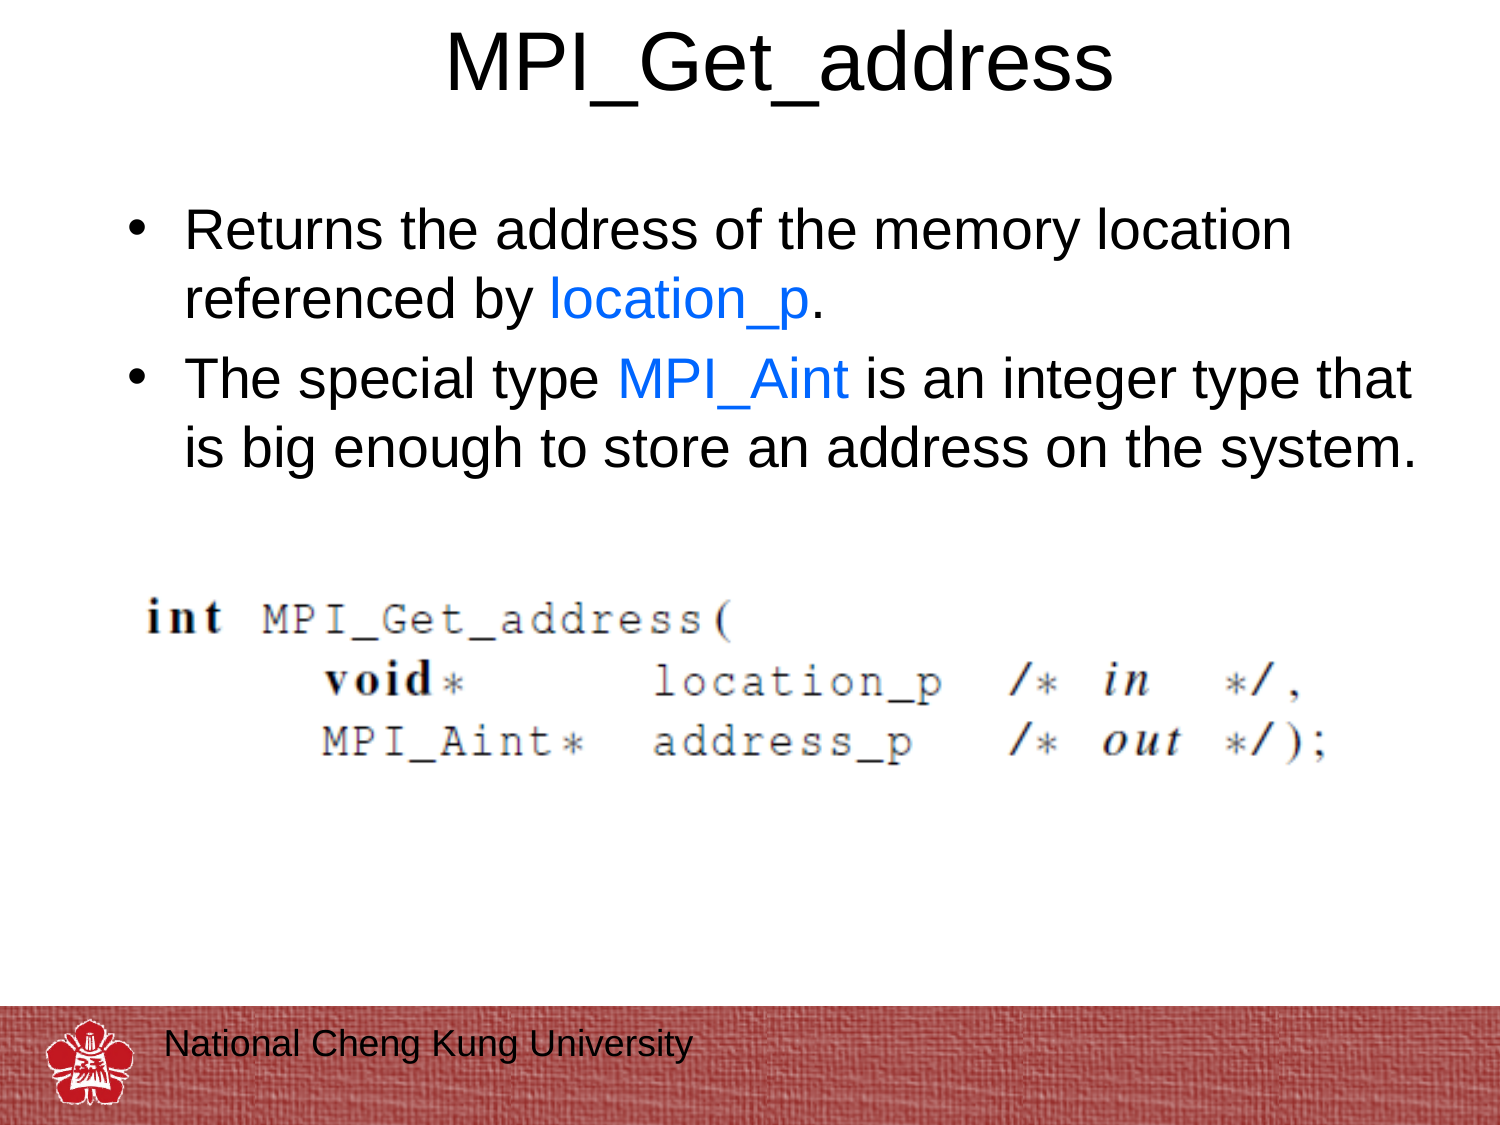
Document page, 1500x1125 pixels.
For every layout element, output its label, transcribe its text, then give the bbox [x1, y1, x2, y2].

list Returns the address of the memory location referenced by location_p. The special type MPI_Aint is an integer type that is big enough to store an address on the system. [112, 184, 1469, 492]
picture [29, 1006, 148, 1125]
title MPI_Get_address [100, 0, 1459, 116]
picture [135, 585, 1351, 788]
